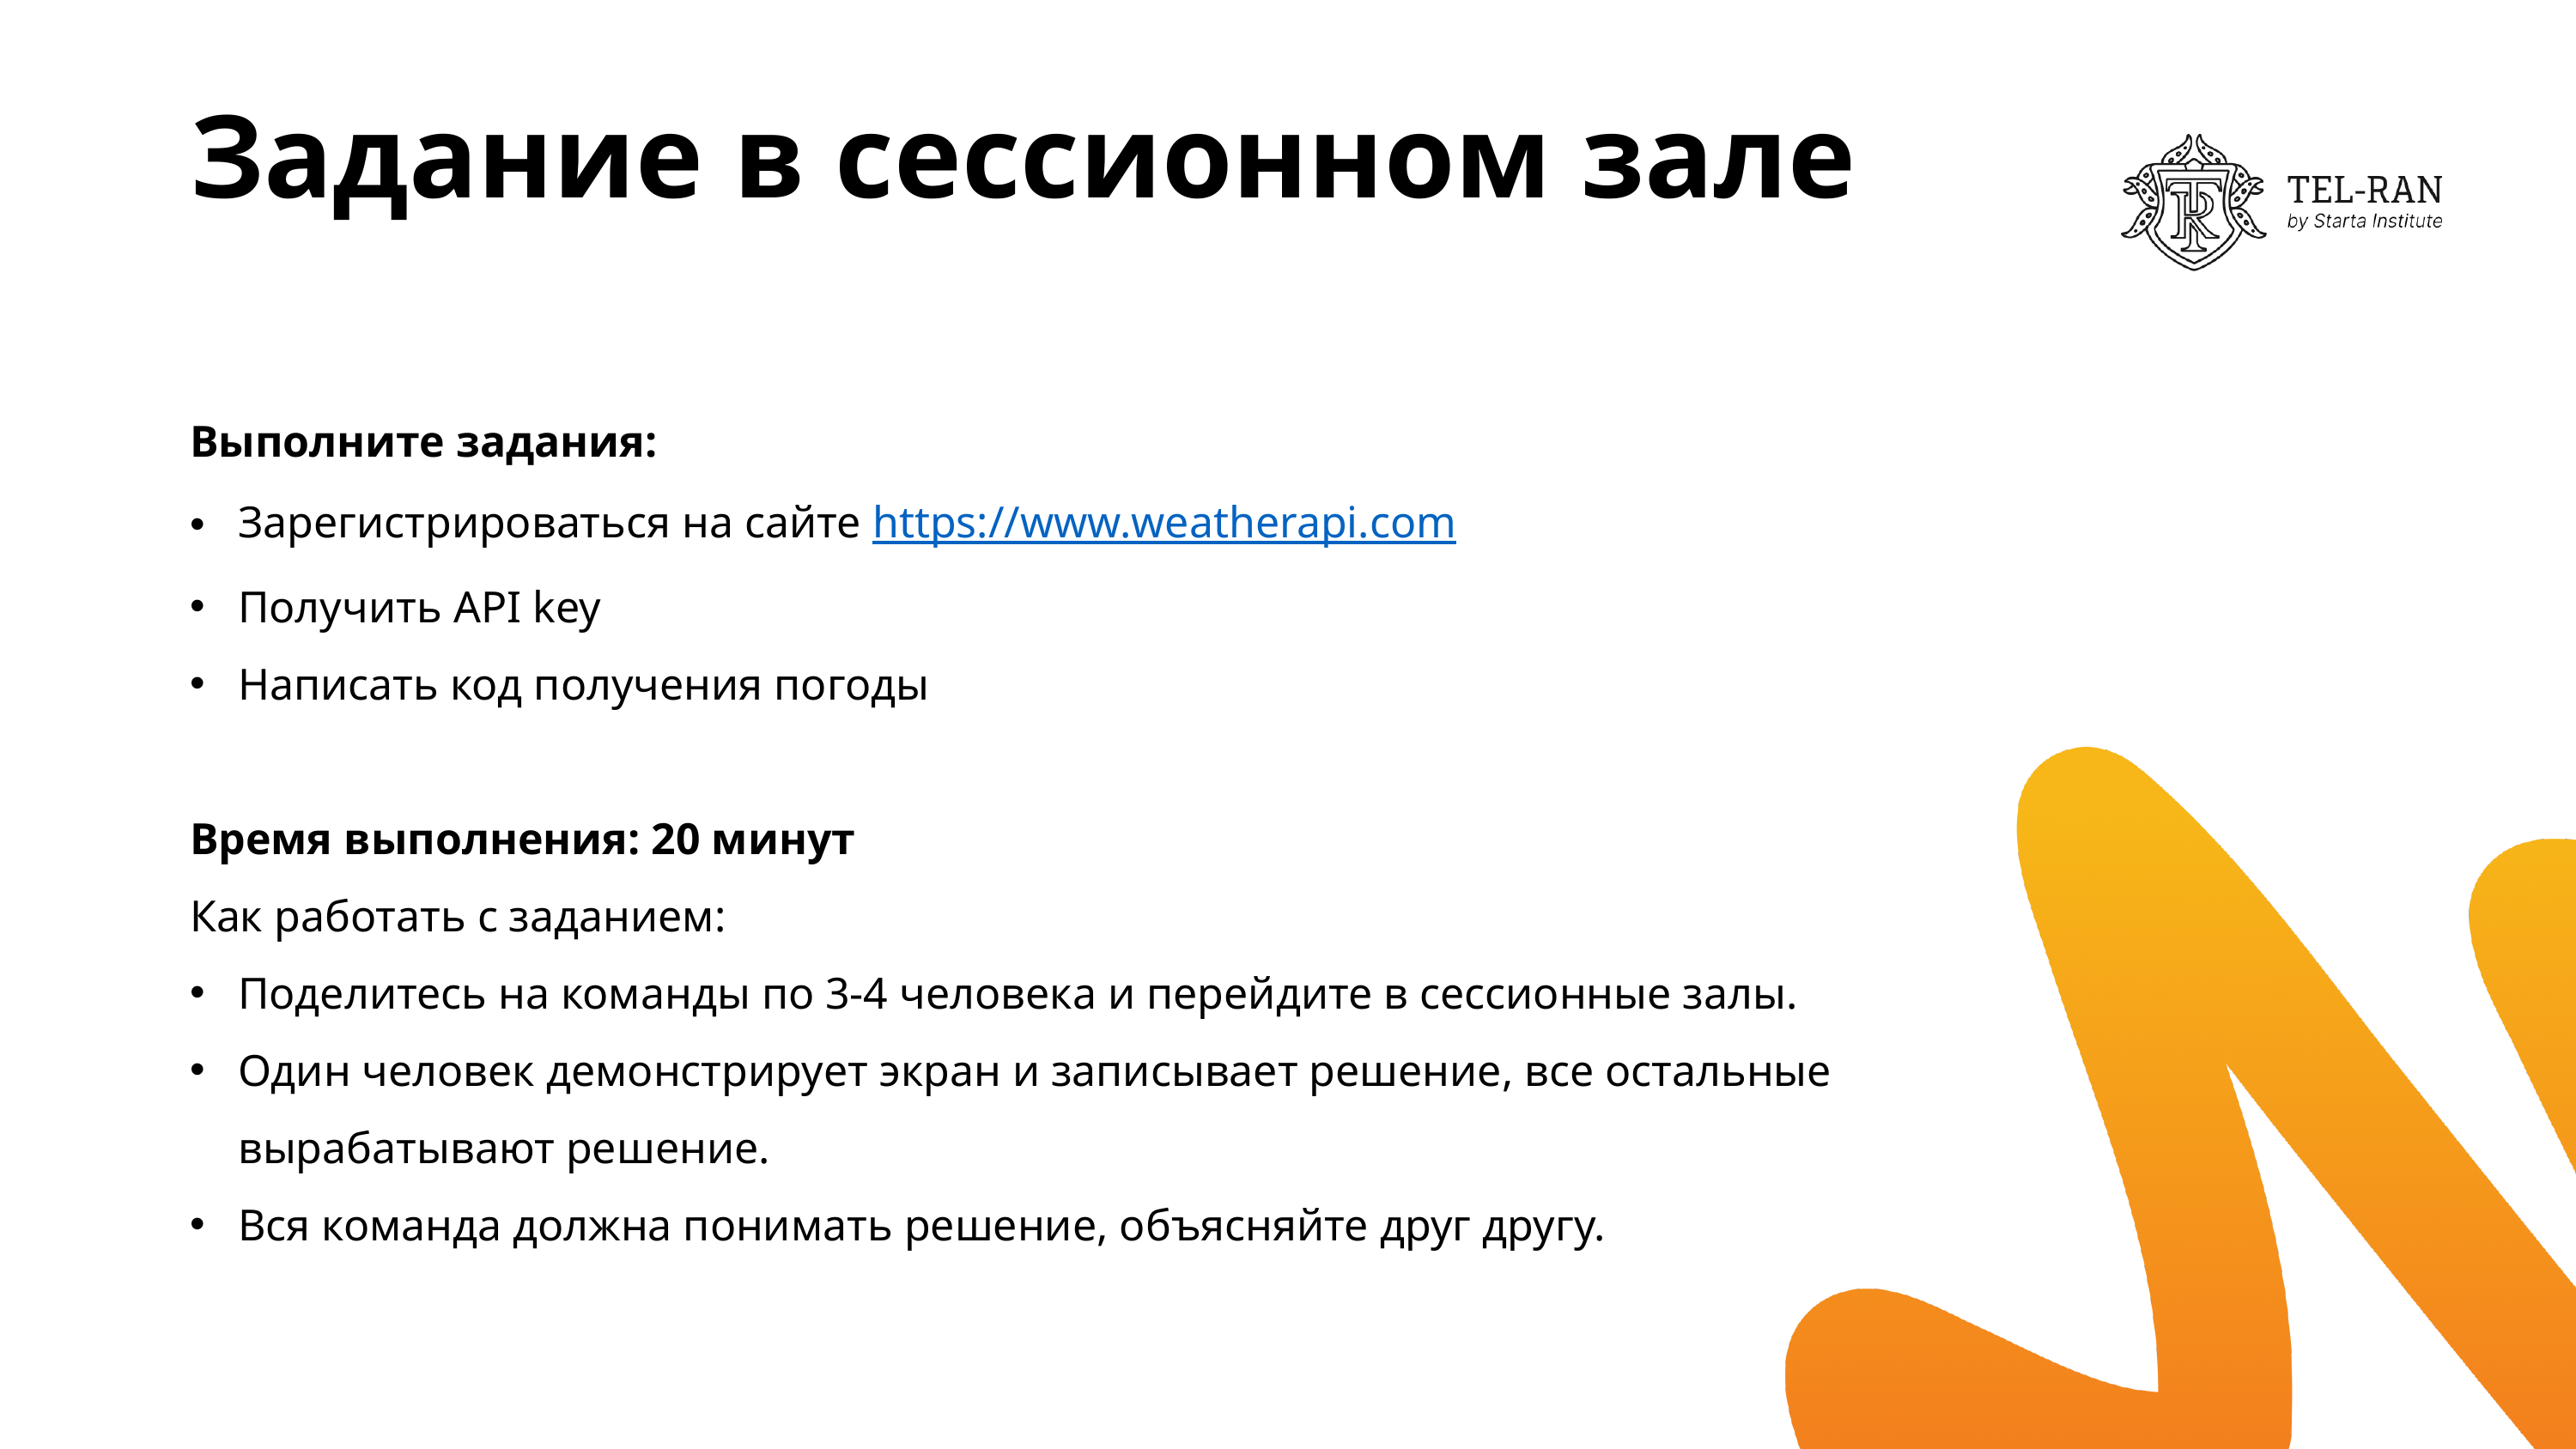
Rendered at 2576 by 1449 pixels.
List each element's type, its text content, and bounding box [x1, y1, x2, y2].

picture [2121, 134, 2442, 271]
picture [1620, 747, 2576, 1449]
title Задание в сессионном зале [177, 76, 2107, 358]
text_box Выполните задания: Зарегистрироваться на сайте https://www.weatherapi.com Получить API key Написать код получения погоды Время выполнения: 20 минут Как работать с заданием: Поделитесь на команды по 3-4 человека и перейдите в сессионные залы. Один человек демонстрирует экран и записывает решение, все остальные вырабатывают решение. Вся команда должна понимать решение, объясняйте друг другу. [177, 382, 2006, 1256]
